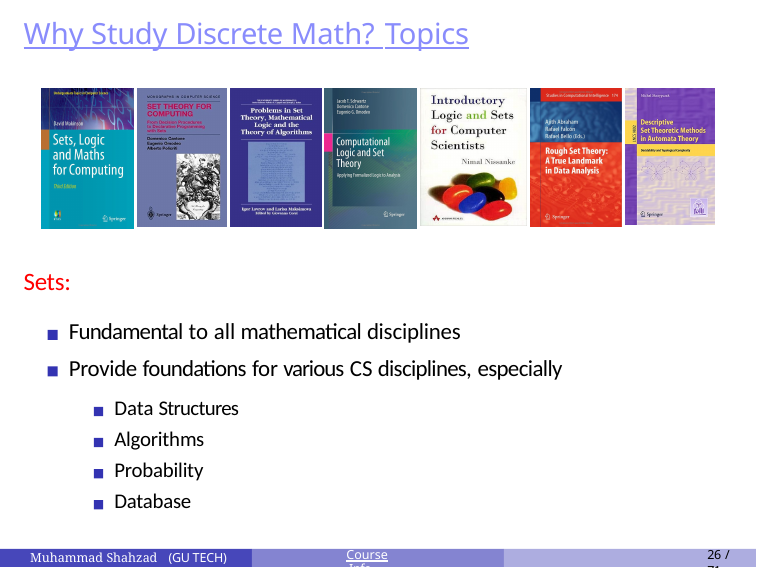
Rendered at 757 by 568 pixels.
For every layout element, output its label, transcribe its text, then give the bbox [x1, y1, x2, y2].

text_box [0, 548, 757, 568]
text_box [41, 88, 715, 229]
text_box Sets: Fundamental to all mathematical disciplines Provide foundations for various CS disciplines, especially Data Structures Algorithms Probability Database [21, 263, 607, 513]
title Why Study Discrete Math? Topics [21, 12, 735, 111]
